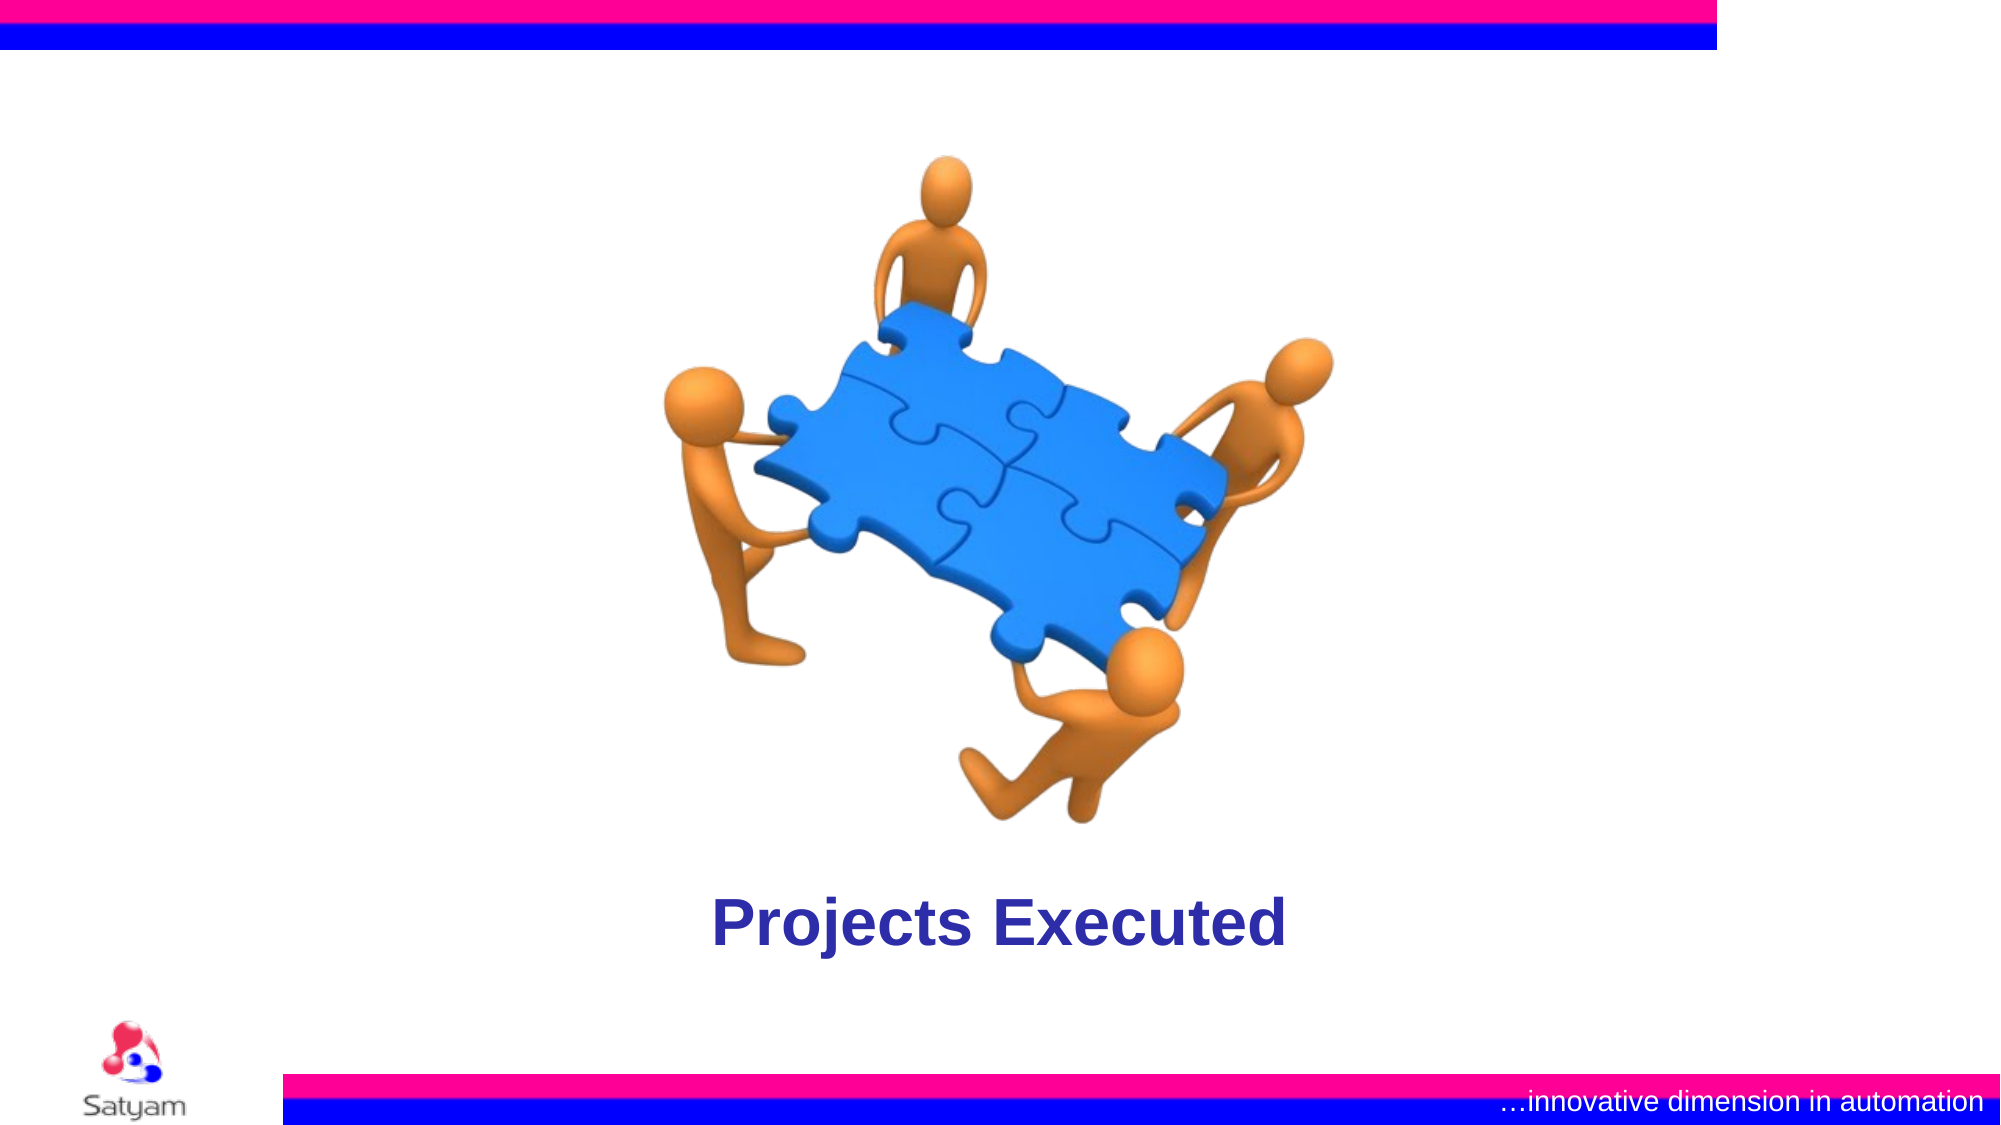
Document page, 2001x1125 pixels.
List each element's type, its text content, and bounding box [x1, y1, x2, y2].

picture [283, 1074, 2000, 1125]
picture [75, 1012, 192, 1125]
picture [0, 0, 1717, 50]
text_box Projects Executed [493, 870, 1507, 966]
picture [624, 120, 1376, 872]
